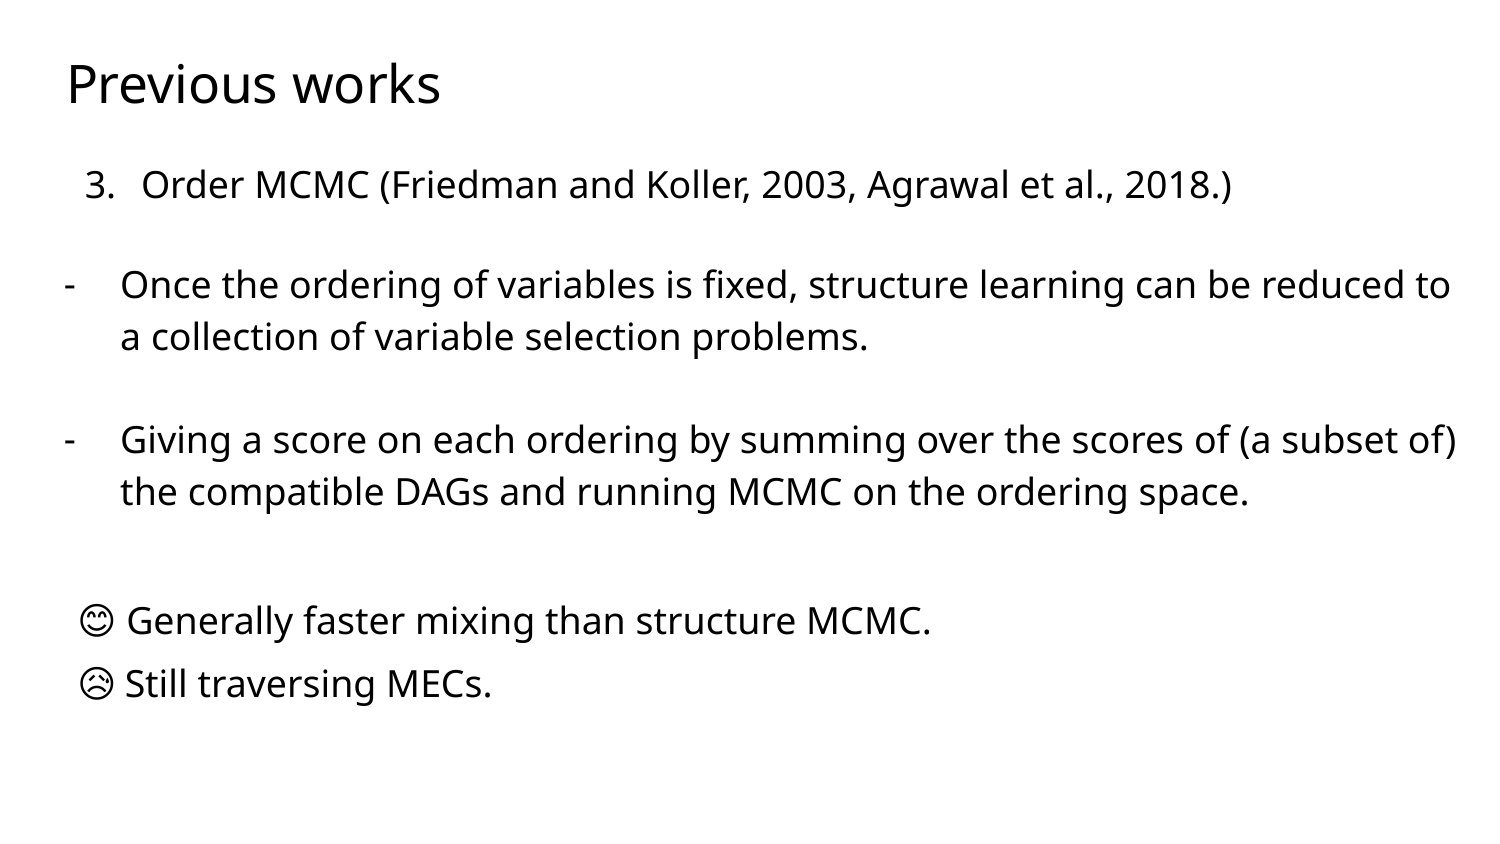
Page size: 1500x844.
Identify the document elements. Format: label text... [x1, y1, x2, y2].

list Order MCMC (Friedman and Koller, 2003, Agrawal et al., 2018.) [51, 139, 1449, 239]
text_box 😥 Still traversing MECs. [0, 638, 1341, 721]
text_box 😊 Generally faster mixing than structure MCMC. [0, 574, 960, 657]
title Previous works [51, 35, 1449, 130]
list Once the ordering of variables is fixed, structure learning can be reduced to a collection of variable selection problems. Giving a score on each ordering by summing over the scores of (a subset of) the compatible DAGs and running MCMC on the ordering space. [30, 239, 1474, 639]
